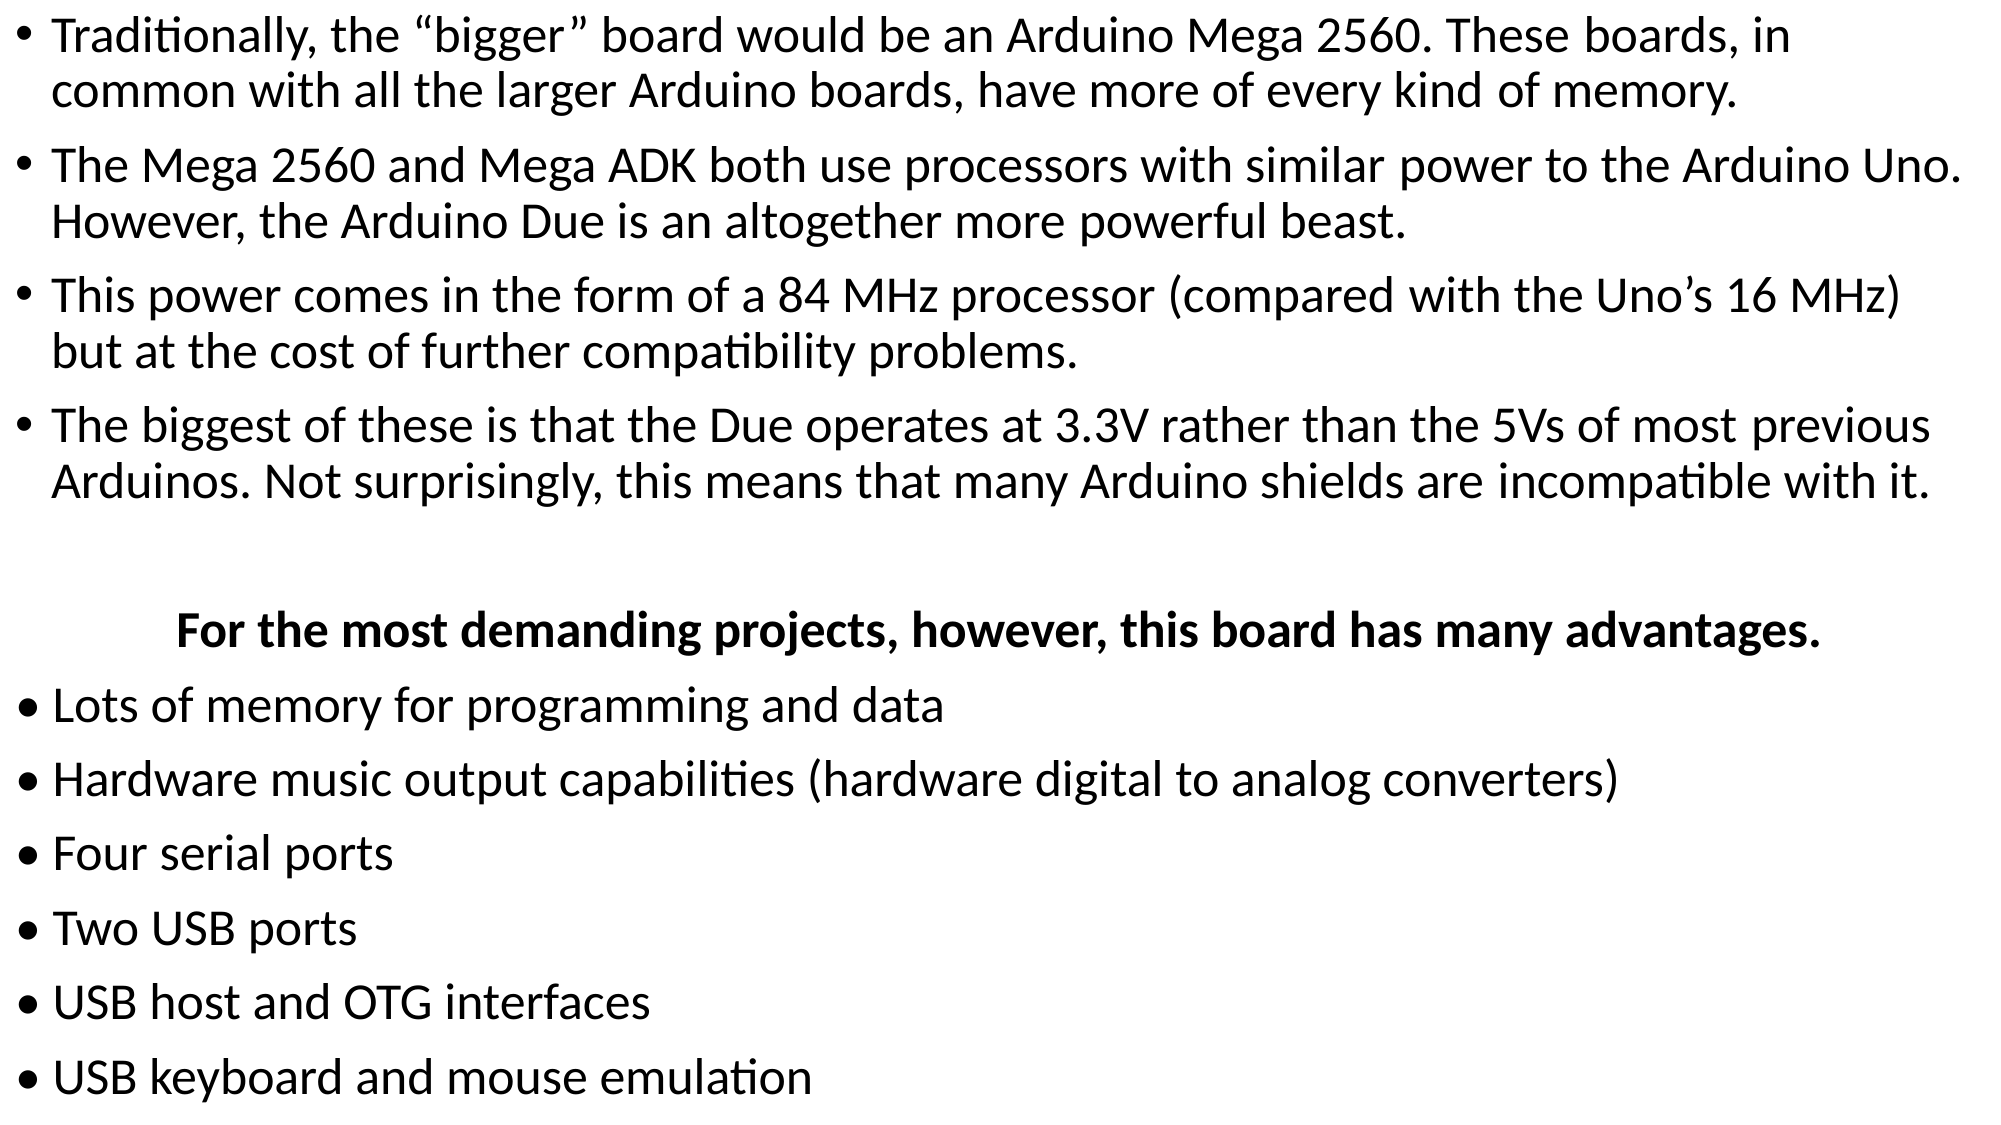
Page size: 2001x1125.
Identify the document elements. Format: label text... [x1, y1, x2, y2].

list Traditionally, the “bigger” board would be an Arduino Mega 2560. These boards, in common with all the larger Arduino boards, have more of every kind of memory. The Mega 2560 and Mega ADK both use processors with similar power to the Arduino Uno. However, the Arduino Due is an altogether more powerful beast. This power comes in the form of a 84 MHz processor (compared with the Uno’s 16 MHz) but at the cost of further compatibility problems. The biggest of these is that the Due operates at 3.3V rather than the 5Vs of most previous Arduinos. Not surprisingly, this means that many Arduino shields are incompatible with it. For the most demanding projects, however, this board has many advantages. • Lots of memory for programming and data • Hardware music output capabilities (hardware digital to analog converters) • Four serial ports • Two USB ports • USB host and OTG interfaces • USB keyboard and mouse emulation [0, 0, 2000, 1125]
